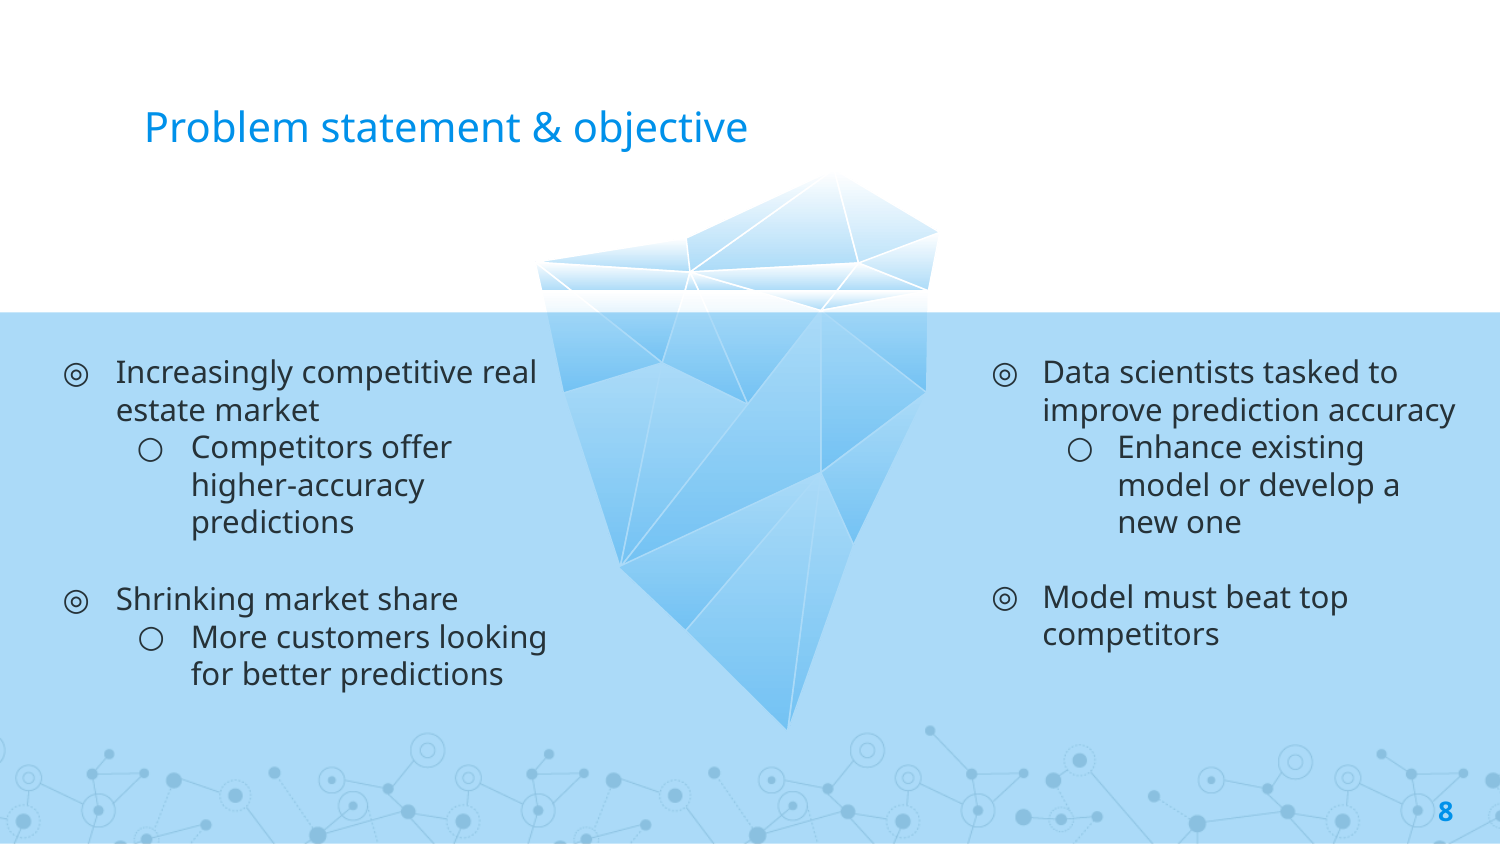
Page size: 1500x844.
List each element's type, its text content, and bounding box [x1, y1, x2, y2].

list Data scientists tasked to improve prediction accuracy Enhance existing model or develop a new one Model must beat top competitors [952, 337, 1475, 695]
list Increasingly competitive real estate market Competitors offer higher-accuracy predictions Shrinking market share More customers looking for better predictions [25, 337, 570, 755]
text_box [0, 312, 1500, 844]
picture [0, 0, 1500, 312]
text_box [534, 169, 941, 733]
slide_number ‹#› [1378, 779, 1469, 844]
title Problem statement & objective [128, 50, 1372, 166]
